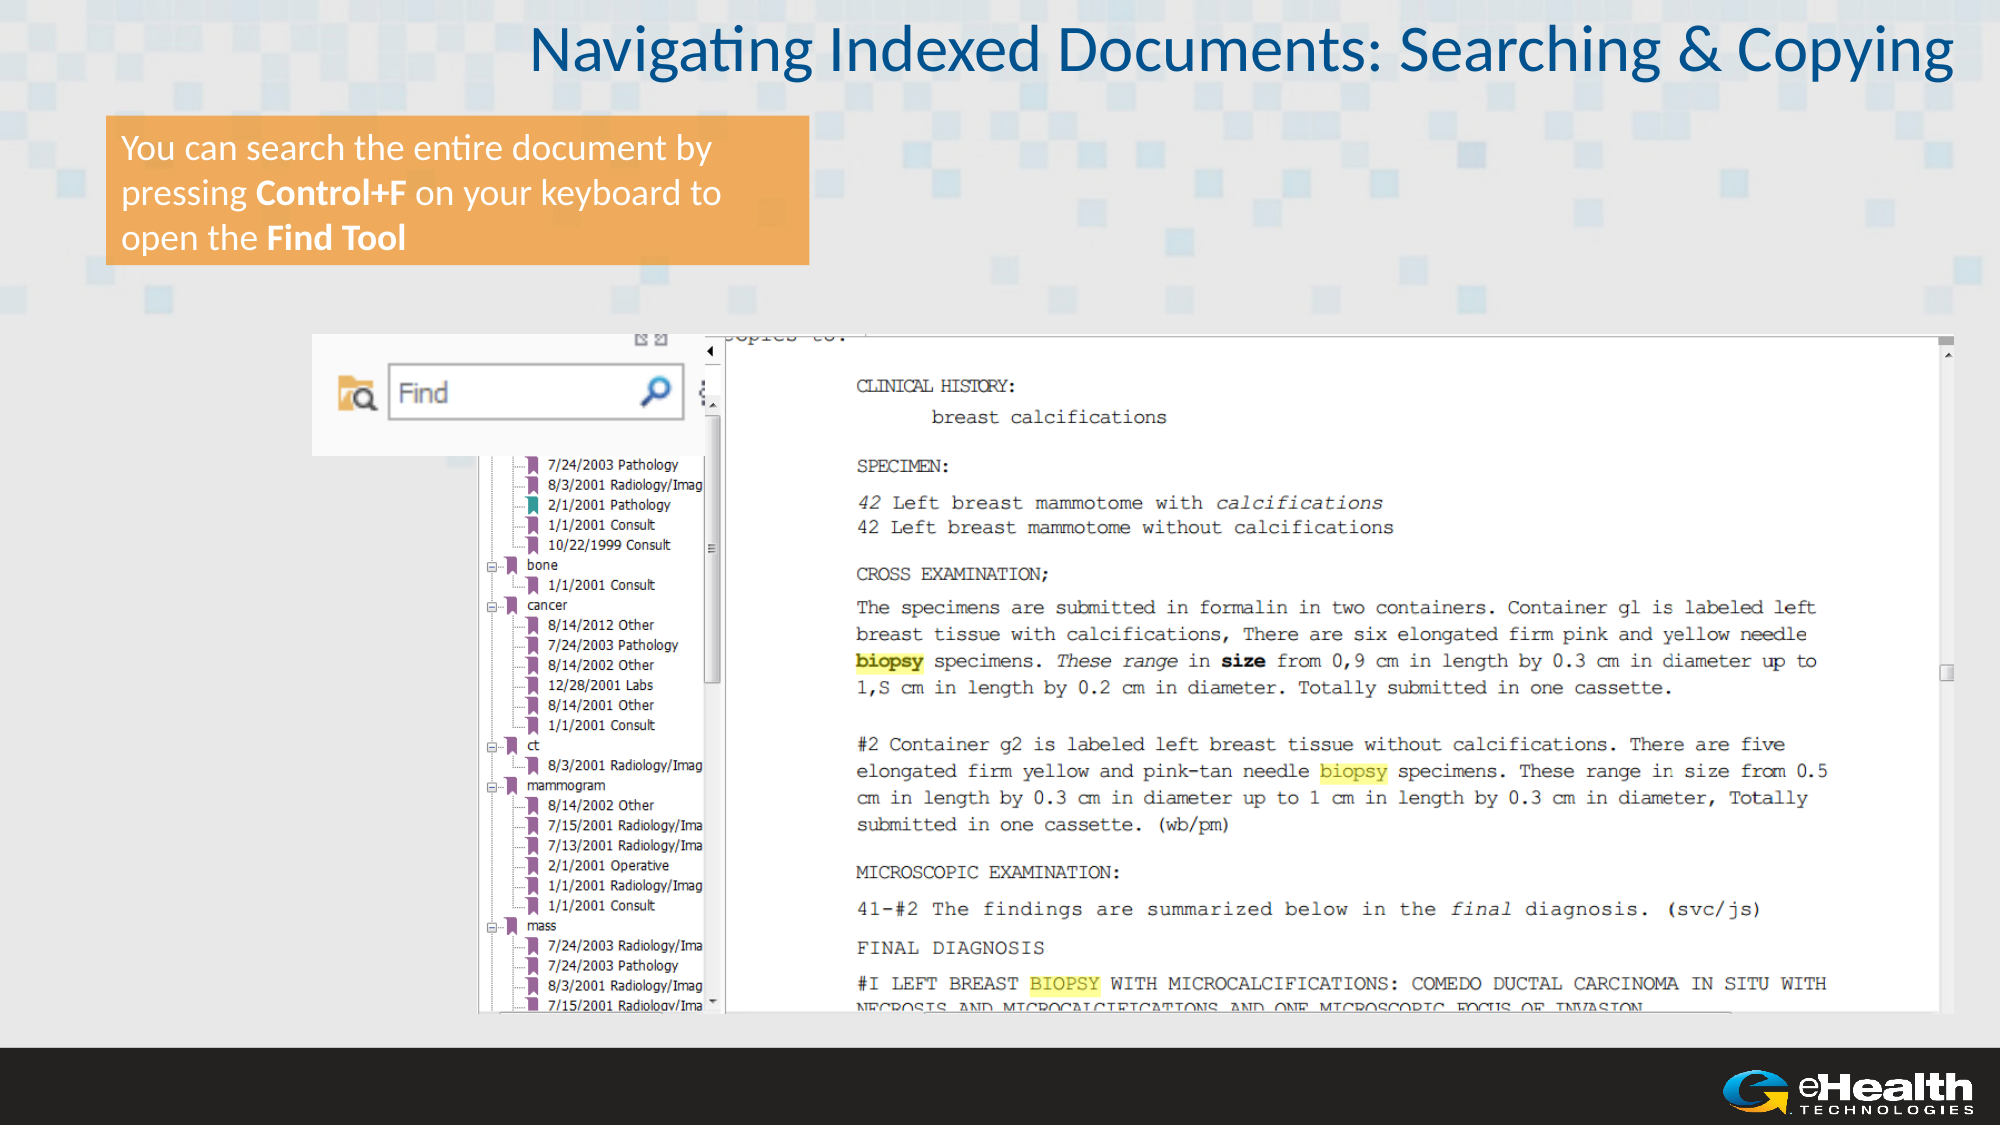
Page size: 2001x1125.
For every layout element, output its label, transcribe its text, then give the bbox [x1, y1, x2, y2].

picture [0, 0, 2000, 1125]
text_box You can search the entire document by pressing Control+F on your keyboard to open the Find Tool [106, 115, 810, 266]
